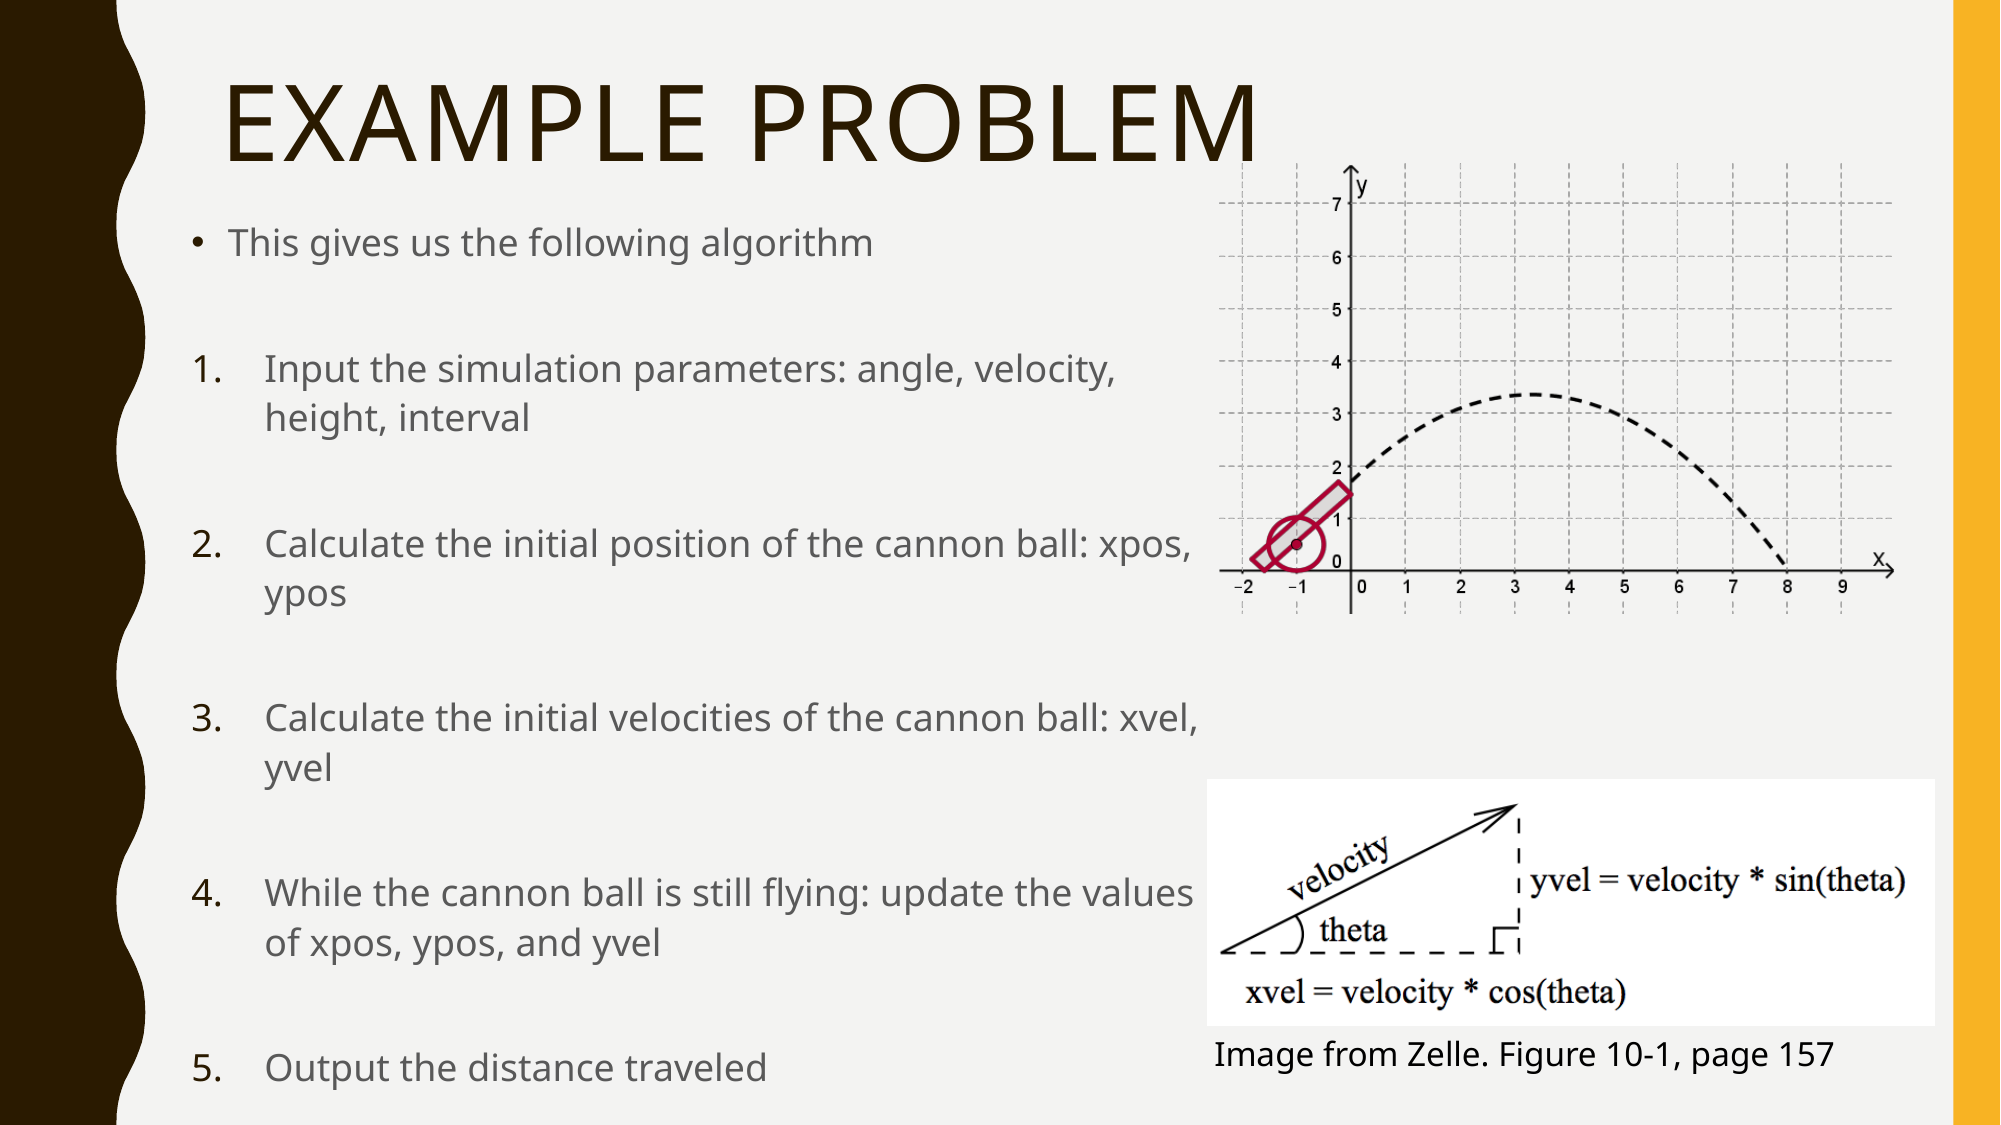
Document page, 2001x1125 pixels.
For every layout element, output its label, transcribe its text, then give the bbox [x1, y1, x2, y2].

text_box Image from Zelle. Figure 10-1, page 157 [1199, 1025, 1857, 1081]
picture [1206, 779, 1935, 1026]
list This gives us the following algorithm Input the simulation parameters: angle, velocity, height, interval Calculate the initial position of the cannon ball: xpos, ypos Calculate the initial velocities of the cannon ball: xvel, yvel While the cannon ball is still flying: update the values of xpos, ypos, and yvel Output the distance traveled [176, 207, 1239, 1099]
picture [1219, 163, 1895, 614]
title Example problem [205, 62, 1875, 207]
